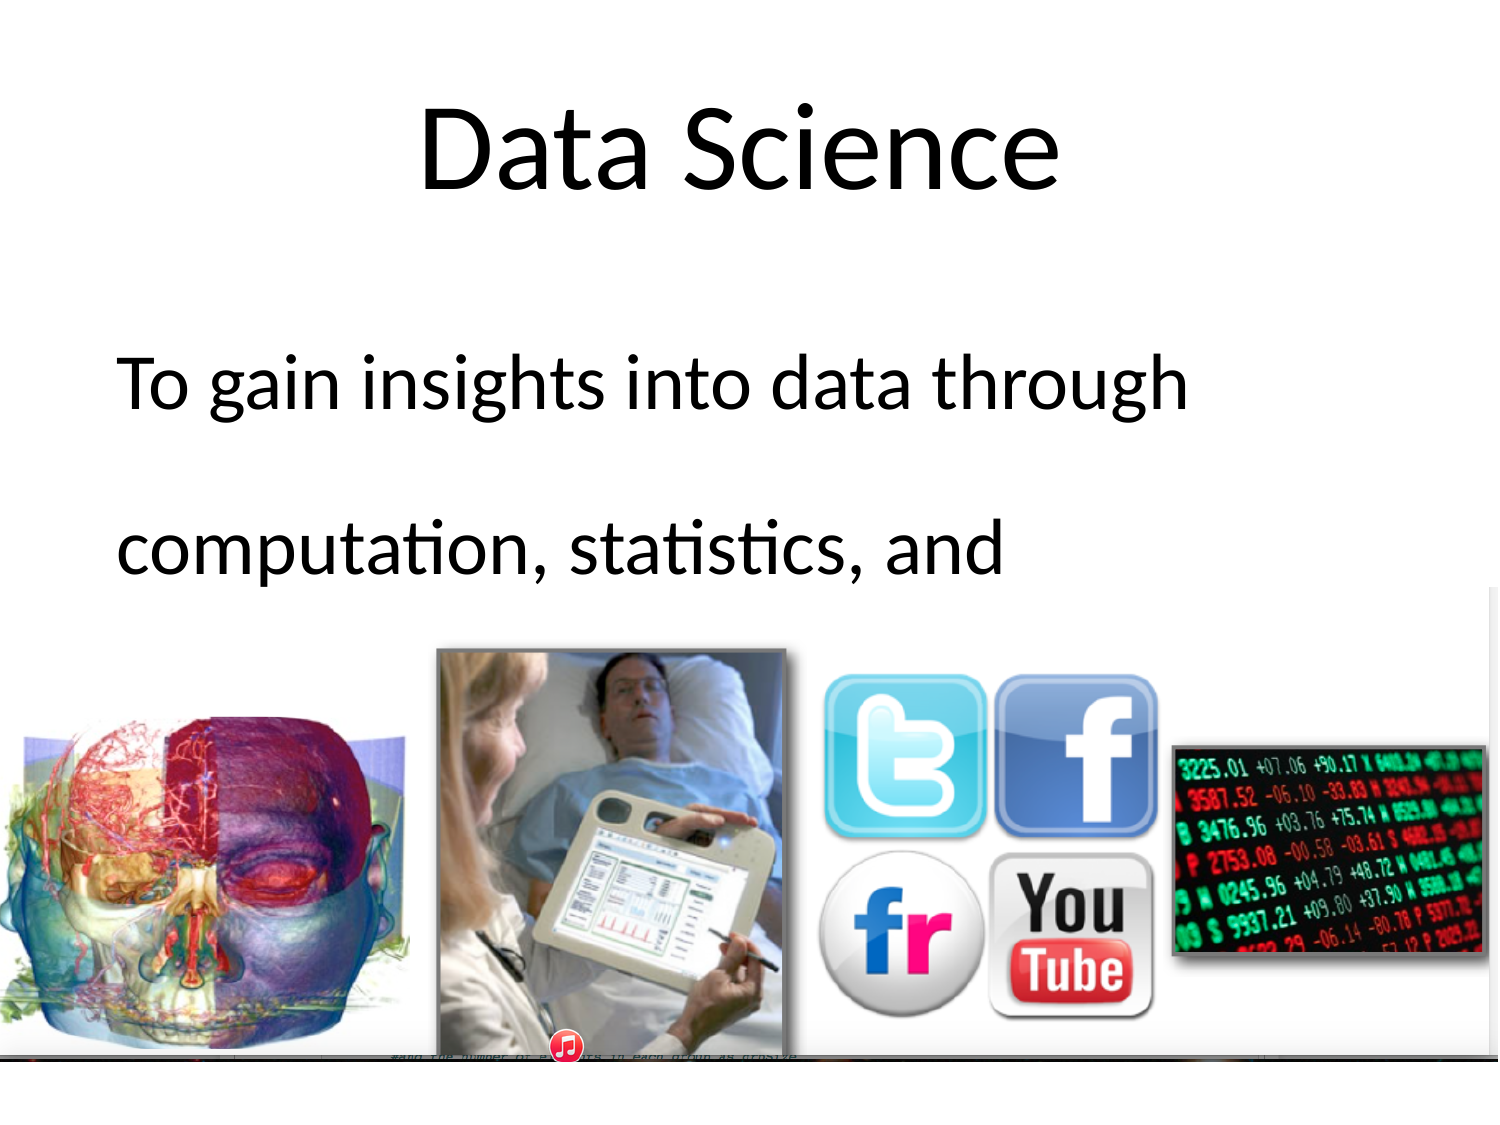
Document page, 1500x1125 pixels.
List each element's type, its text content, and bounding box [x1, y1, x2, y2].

picture [0, 587, 1498, 1062]
text_box Data Science [402, 57, 1079, 223]
text_box To gain insights into data through computation, statistics, and visualization [101, 305, 1416, 585]
